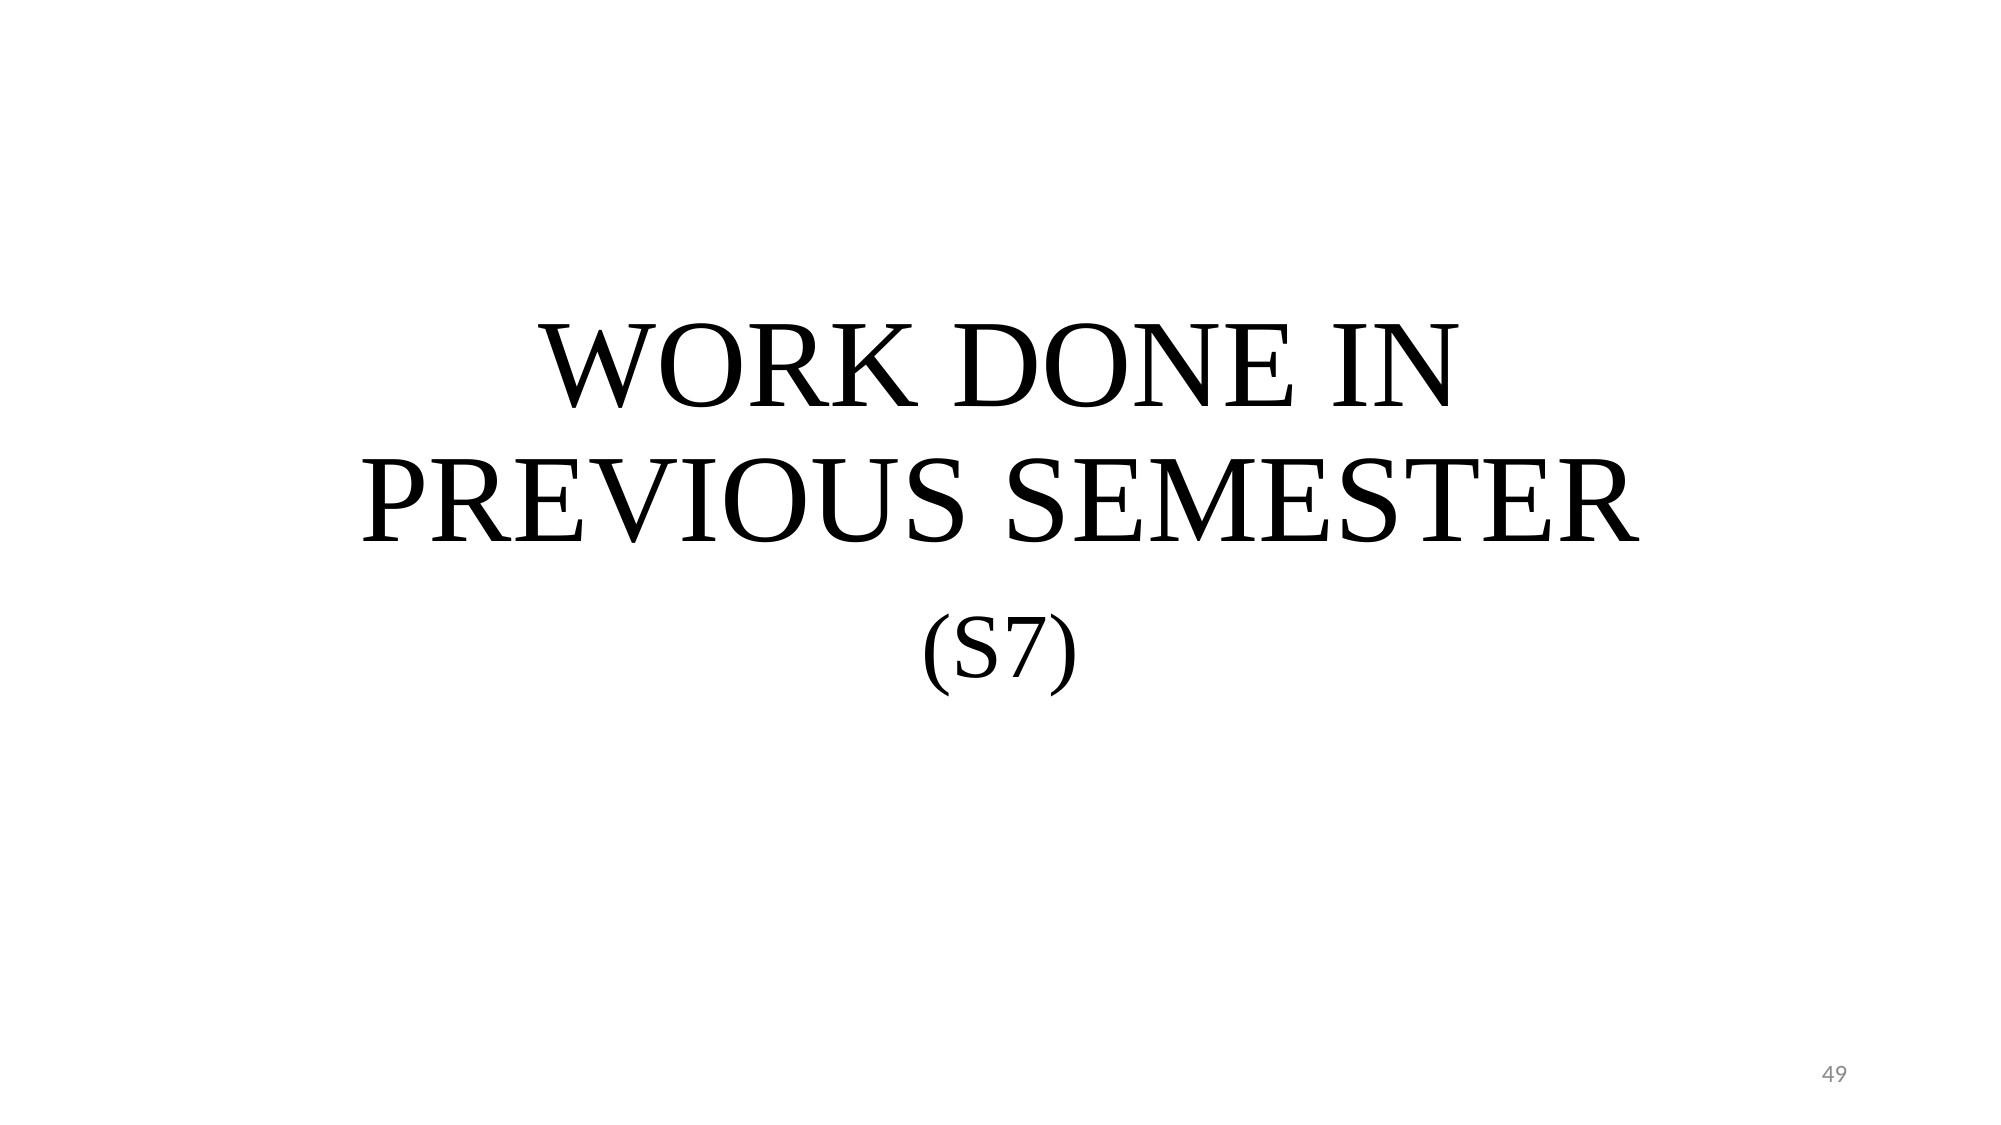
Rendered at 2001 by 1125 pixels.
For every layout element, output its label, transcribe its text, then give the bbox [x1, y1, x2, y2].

subtitle (S7) [249, 590, 1750, 863]
title WORK DONE IN PREVIOUS SEMESTER [249, 184, 1750, 576]
slide_number 49 [1412, 1042, 1863, 1103]
